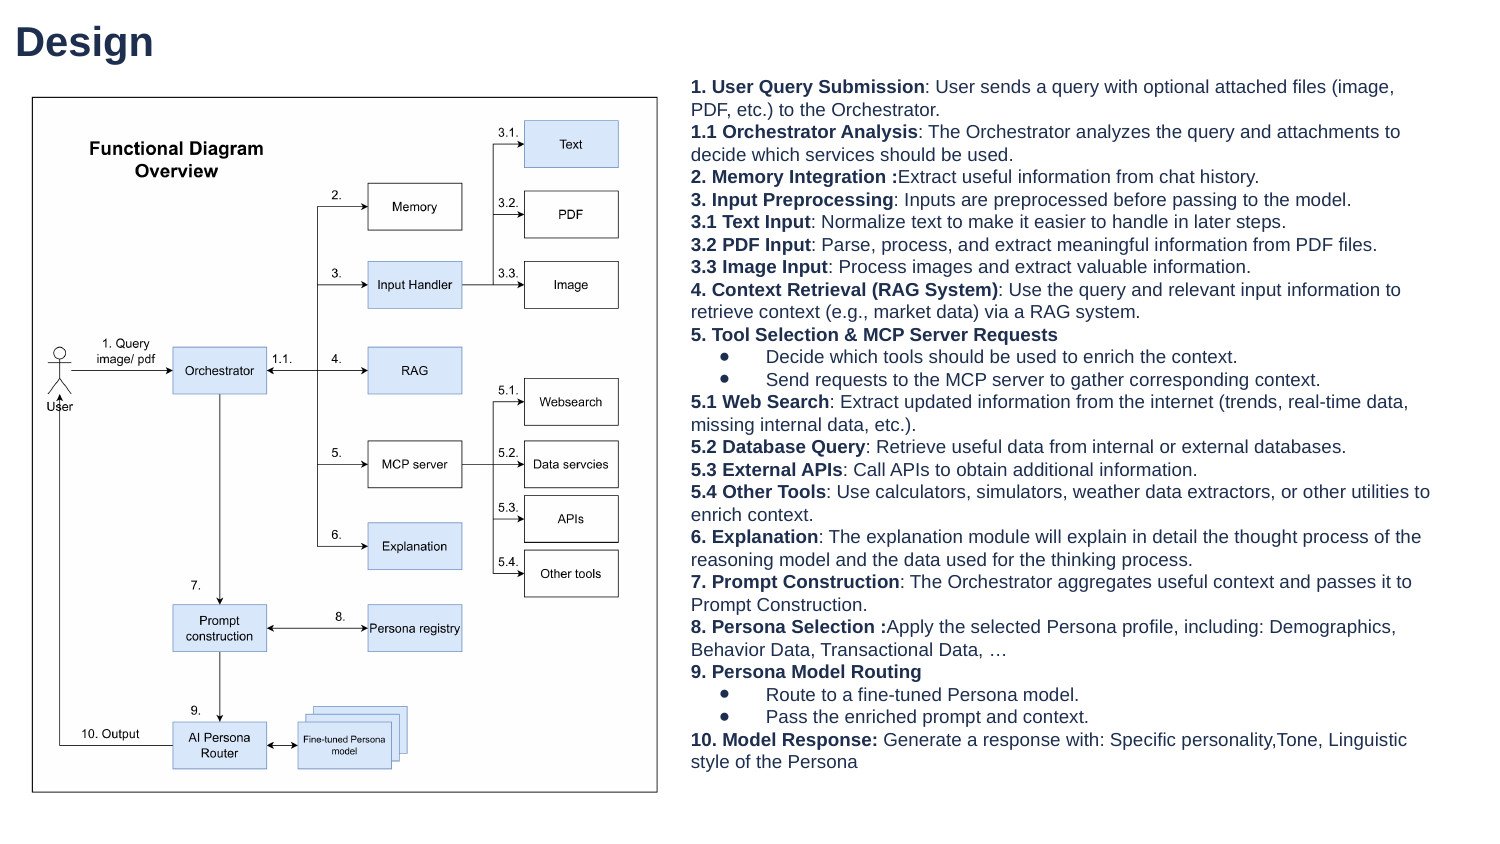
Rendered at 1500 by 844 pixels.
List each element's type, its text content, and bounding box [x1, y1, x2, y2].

text_box Design [0, 0, 493, 80]
picture [24, 89, 666, 801]
text_box 1. User Query Submission: User sends a query with optional attached files (image, PDF, etc.) to the Orchestrator. 1.1 Orchestrator Analysis: The Orchestrator analyzes the query and attachments to decide which services should be used. 2. Memory Integration :Extract useful information from chat history. 3. Input Preprocessing: Inputs are preprocessed before passing to the model. 3.1 Text Input: Normalize text to make it easier to handle in later steps. 3.2 PDF Input: Parse, process, and extract meaningful information from PDF files. 3.3 Image Input: Process images and extract valuable information. 4. Context Retrieval (RAG System): Use the query and relevant input information to retrieve context (e.g., market data) via a RAG system. 5. Tool Selection & MCP Server Requests Decide which tools should be used to enrich the context. Send requests to the MCP server to gather corresponding context. 5.1 Web Search: Extract updated information from the internet (trends, real-time data, missing internal data, etc.). 5.2 Database Query: Retrieve useful data from internal or external databases. 5.3 External APIs: Call APIs to obtain additional information. 5.4 Other Tools: Use calculators, simulators, weather data extractors, or other utilities to enrich context. 6. Explanation: The explanation module will explain in detail the thought process of the reasoning model and the data used for the thinking process. 7. Prompt Construction: The Orchestrator aggregates useful context and passes it to Prompt Construction. 8. Persona Selection :Apply the selected Persona profile, including: Demographics, Behavior Data, Transactional Data, … 9. Persona Model Routing Route to a fine-tuned Persona model. Pass the enriched prompt and context. 10. Model Response: Generate a response with: Specific personality,Tone, Linguistic style of the Persona [675, 59, 1452, 788]
